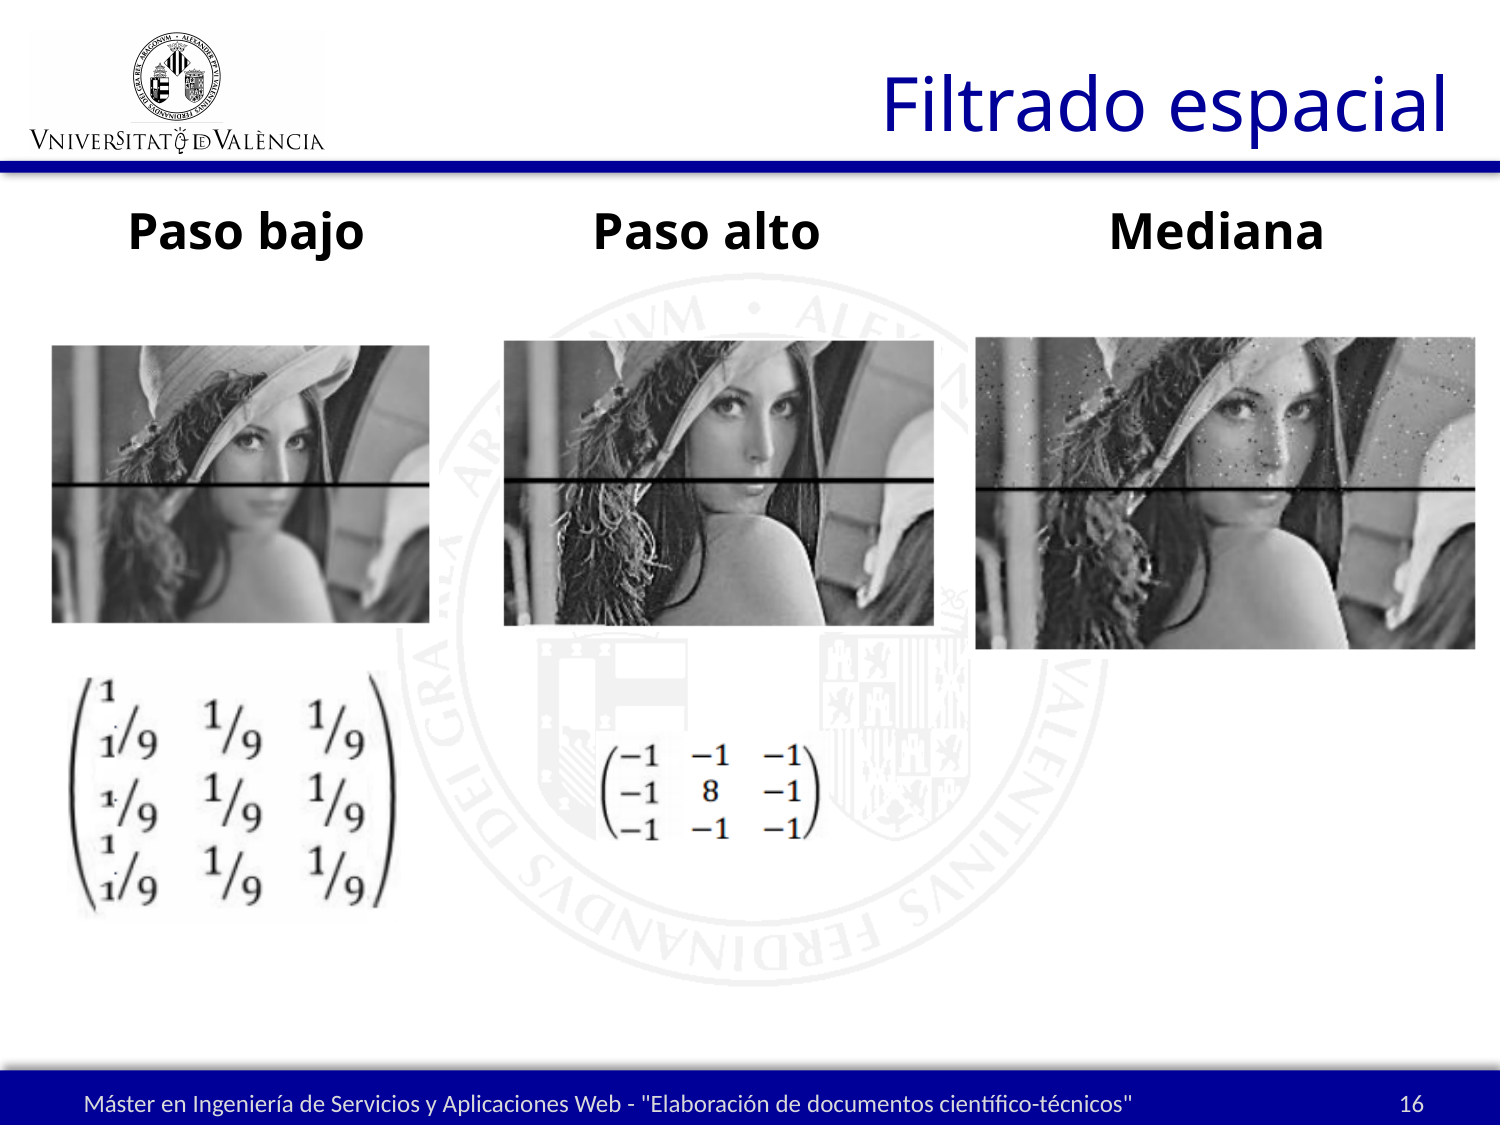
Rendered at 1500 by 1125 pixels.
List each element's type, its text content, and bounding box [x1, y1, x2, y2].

text_box Mediana [1093, 192, 1363, 268]
title Filtrado espacial [360, 16, 1466, 154]
text_box Paso bajo [112, 192, 575, 268]
text_box Paso alto [578, 192, 1041, 268]
picture [48, 255, 1488, 994]
slide_number 16 [1364, 1070, 1440, 1125]
picture [29, 30, 325, 154]
footer Máster en Ingeniería de Servicios y Aplicaciones Web - "Elaboración de documentos científico-técnicos" [68, 1070, 1353, 1125]
